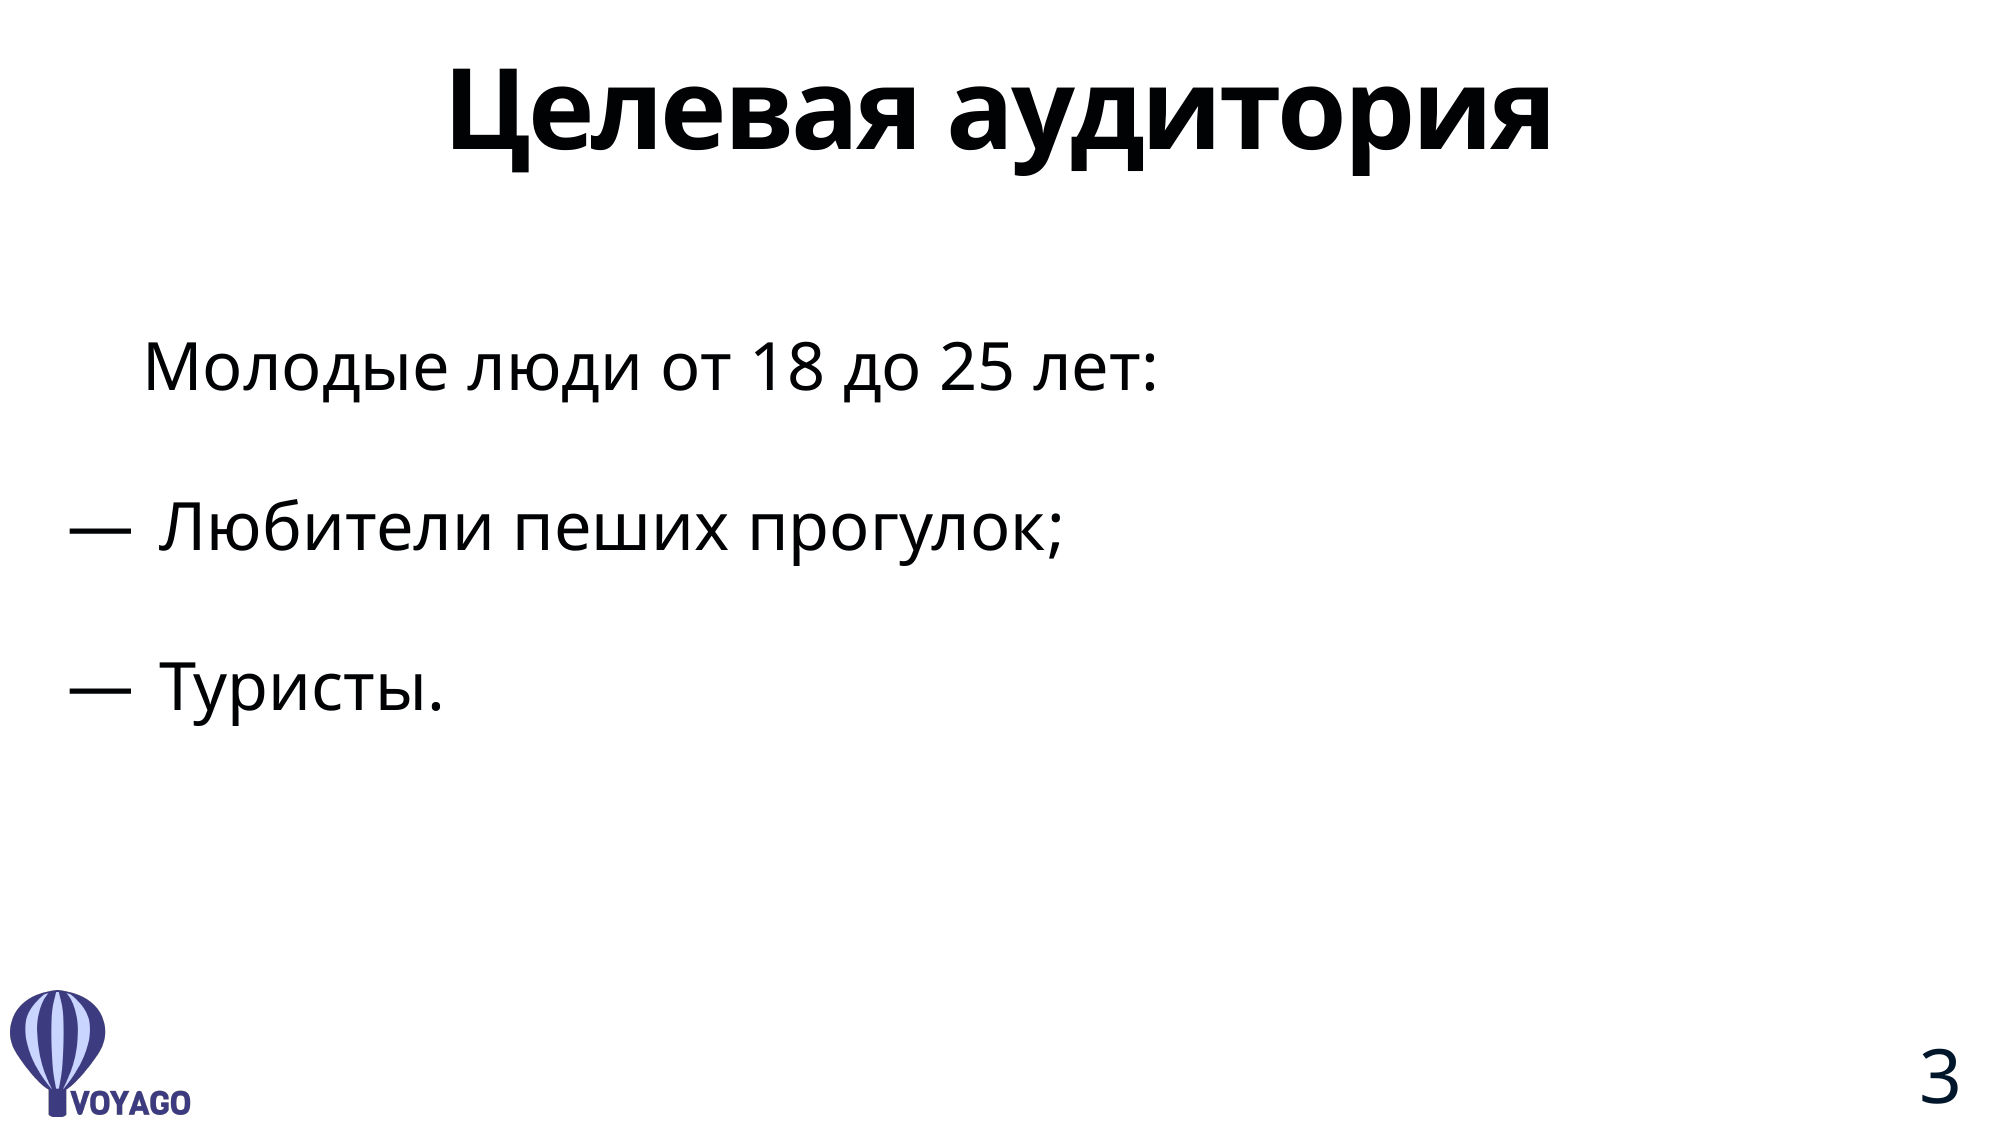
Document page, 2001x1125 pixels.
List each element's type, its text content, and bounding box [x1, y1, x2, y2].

text_box Молодые люди от 18 до 25 лет: Любители пеших прогулок; Туристы. [52, 236, 1727, 732]
picture [10, 990, 191, 1125]
title Целевая аудитория [142, 0, 1858, 182]
text_box 3 [1904, 1021, 1990, 1125]
